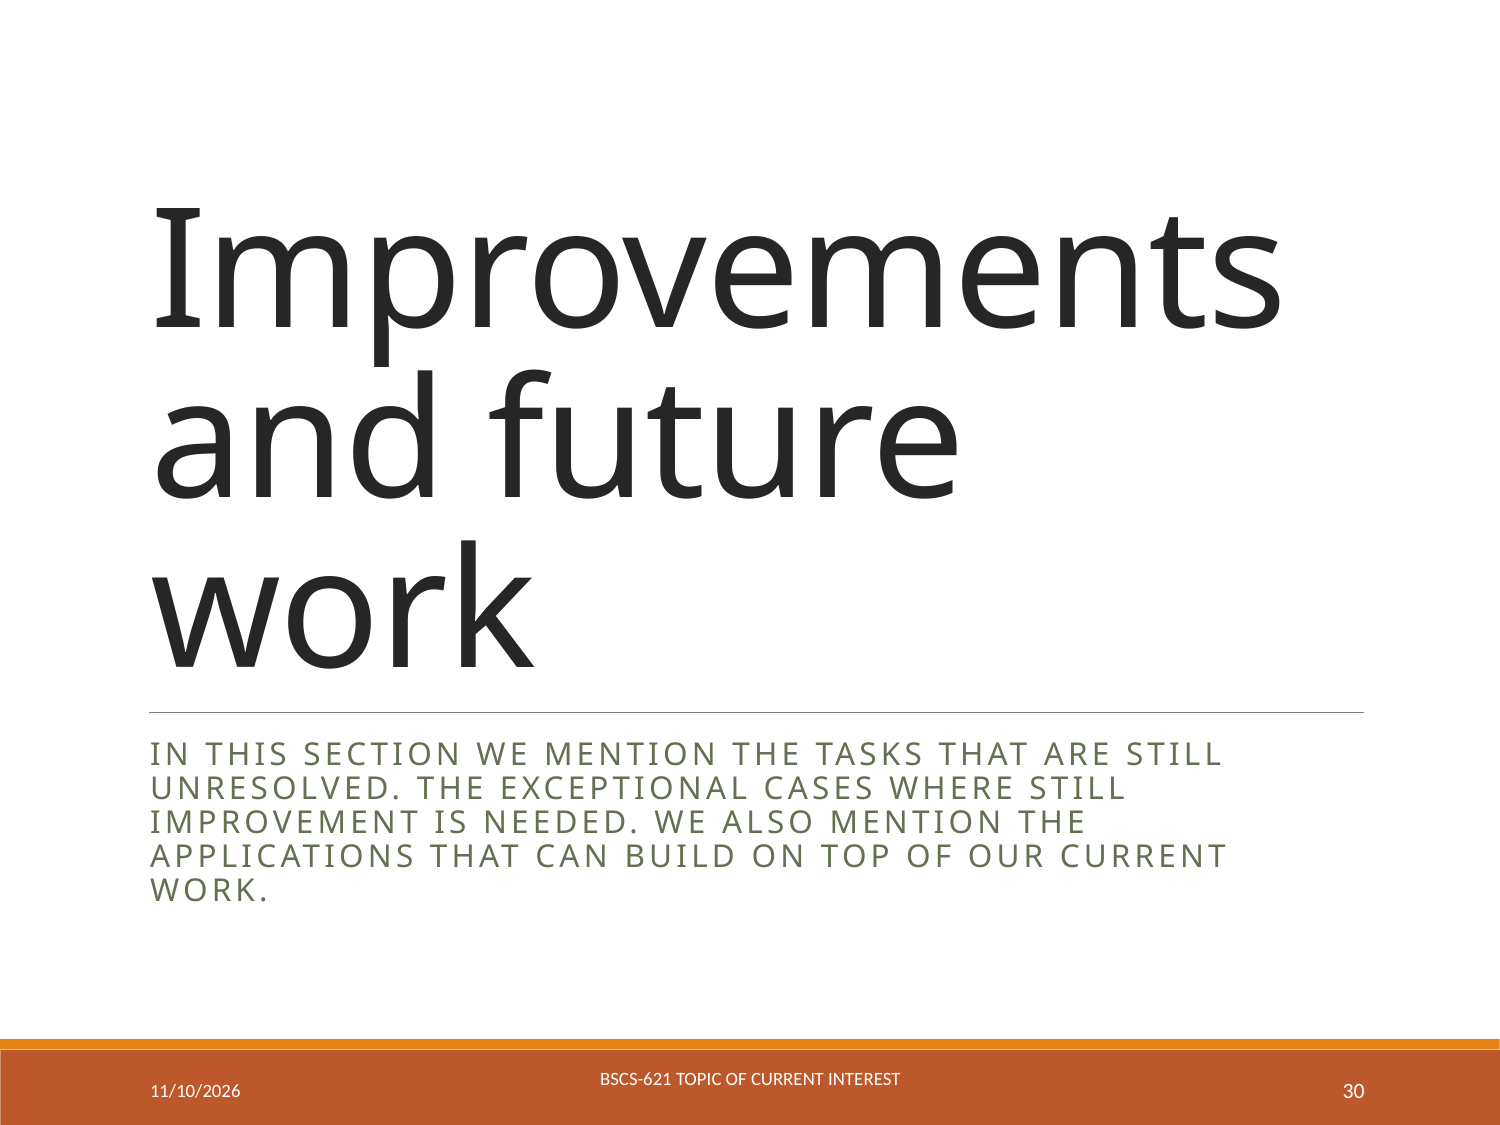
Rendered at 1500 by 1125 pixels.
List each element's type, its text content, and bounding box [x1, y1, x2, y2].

slide_number 30 [1218, 1059, 1380, 1120]
list In this section we mention the tasks that are still unresolved. The exceptional cases where still improvement is needed. We also mention the applications that can build on top of our current work. [135, 730, 1373, 918]
footer BSCS-621 Topic of Current Interest [453, 1059, 1047, 1120]
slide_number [135, 1059, 440, 1120]
title Improvements and future work [135, 124, 1373, 710]
